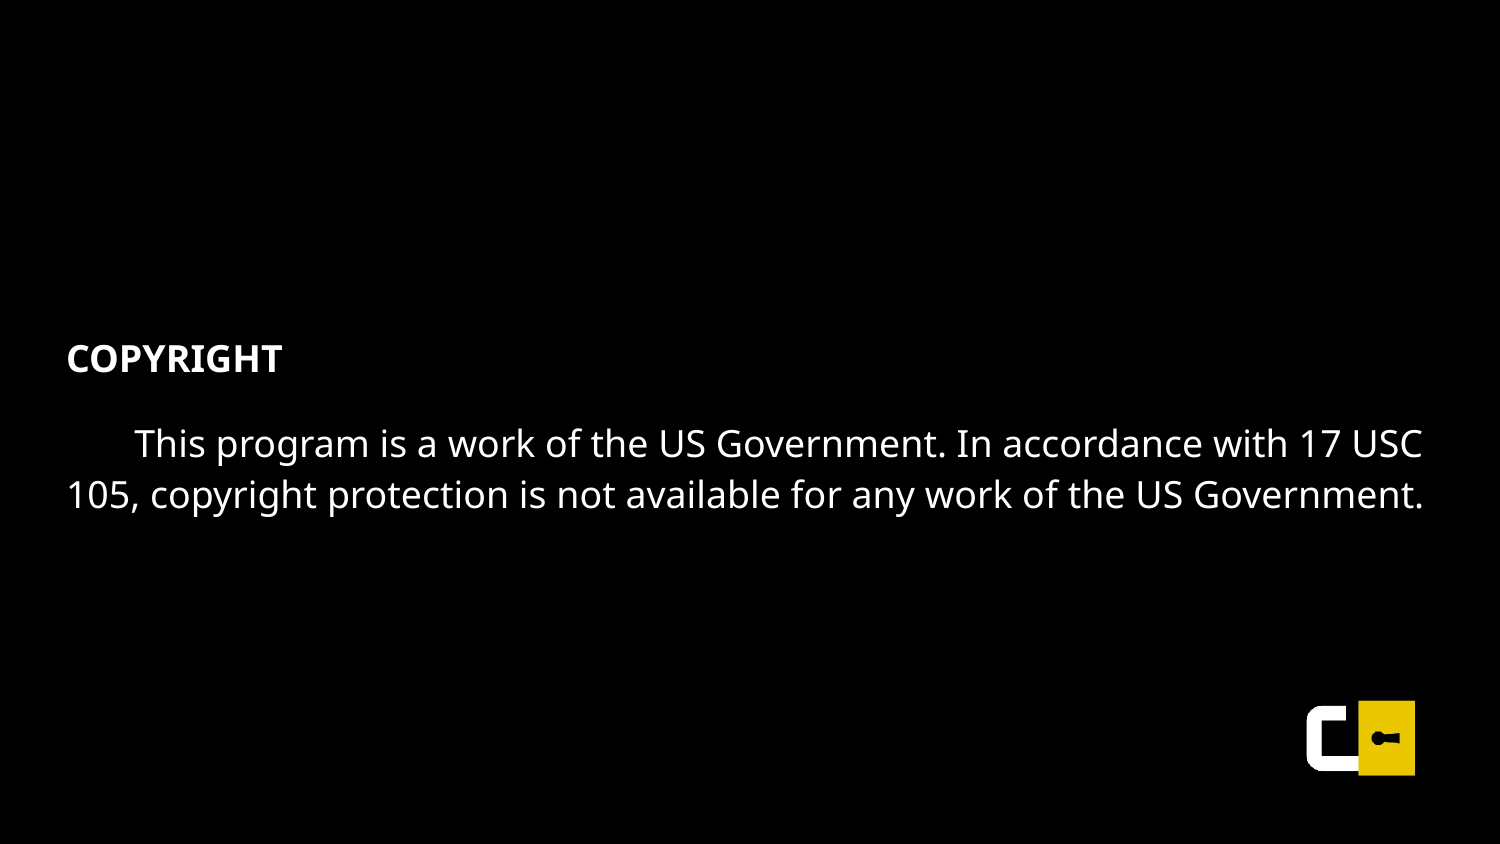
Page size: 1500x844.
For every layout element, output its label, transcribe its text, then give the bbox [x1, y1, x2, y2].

list COPYRIGHT This program is a work of the US Government. In accordance with 17 USC 105, copyright protection is not available for any work of the US Government. [51, 94, 1449, 750]
picture [1300, 680, 1419, 780]
